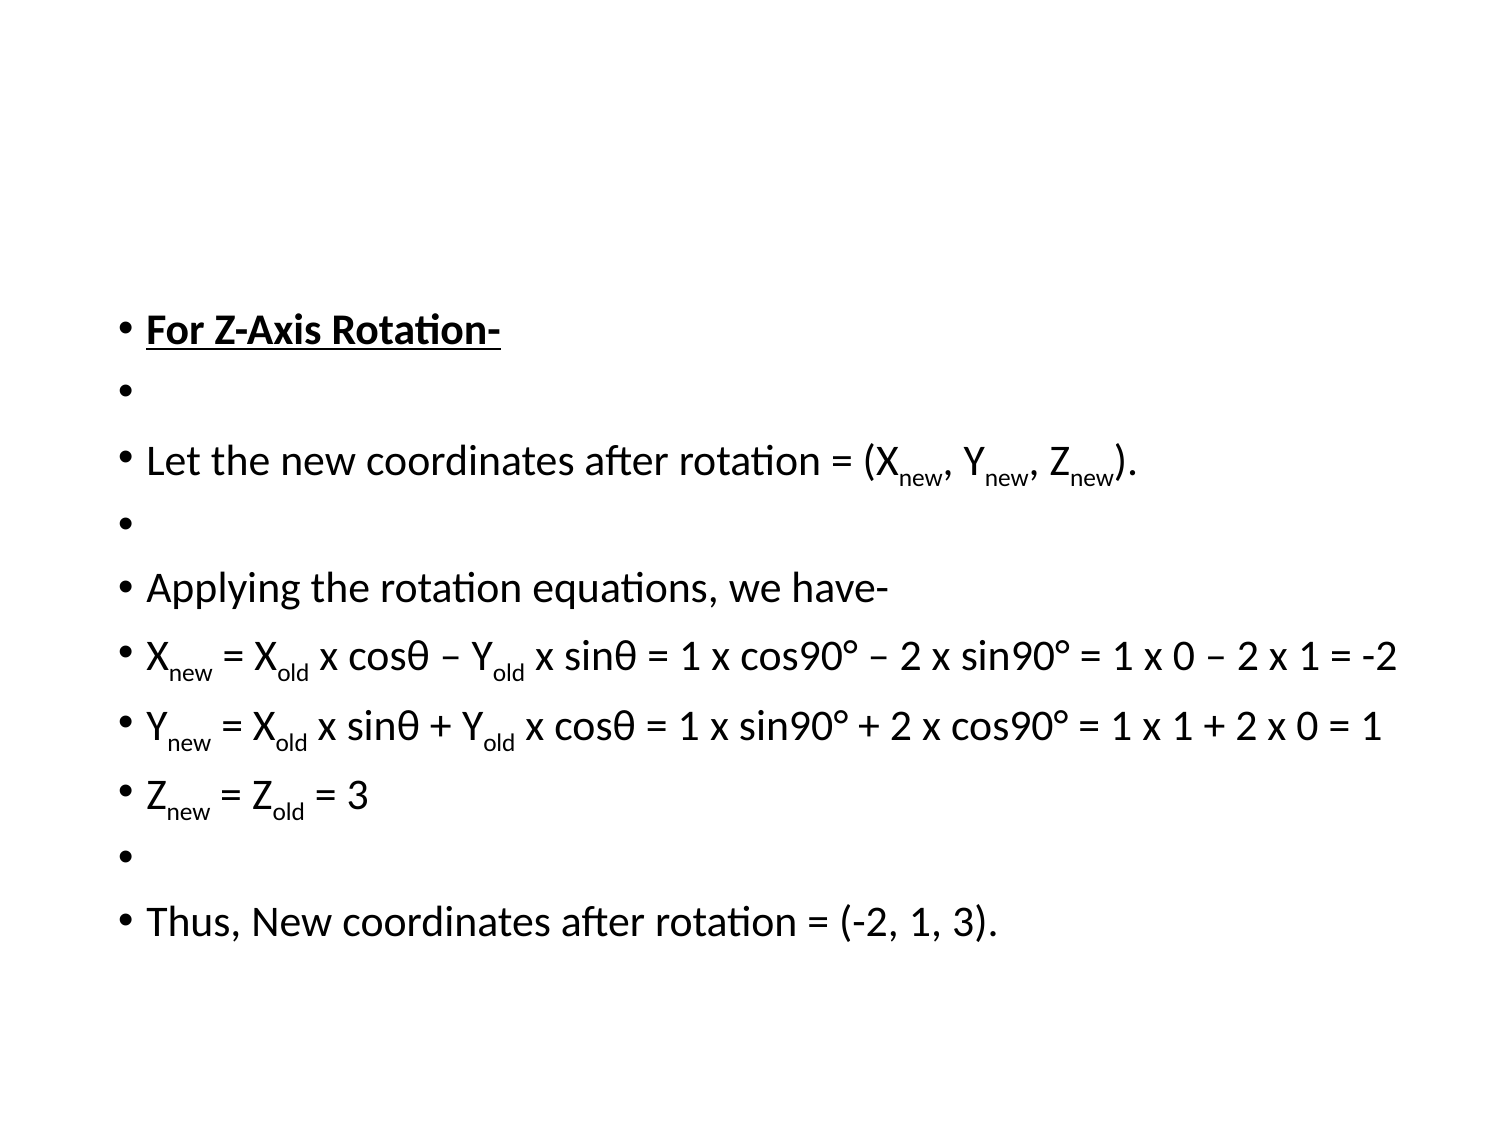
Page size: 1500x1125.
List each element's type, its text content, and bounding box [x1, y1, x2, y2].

list For Z-Axis Rotation- Let the new coordinates after rotation = (Xnew, Ynew, Znew). Applying the rotation equations, we have- Xnew = Xold x cosθ – Yold x sinθ = 1 x cos90° – 2 x sin90° = 1 x 0 – 2 x 1 = -2 Ynew = Xold x sinθ + Yold x cosθ = 1 x sin90° + 2 x cos90° = 1 x 1 + 2 x 0 = 1 Znew = Zold = 3 Thus, New coordinates after rotation = (-2, 1, 3). [103, 299, 1500, 1014]
